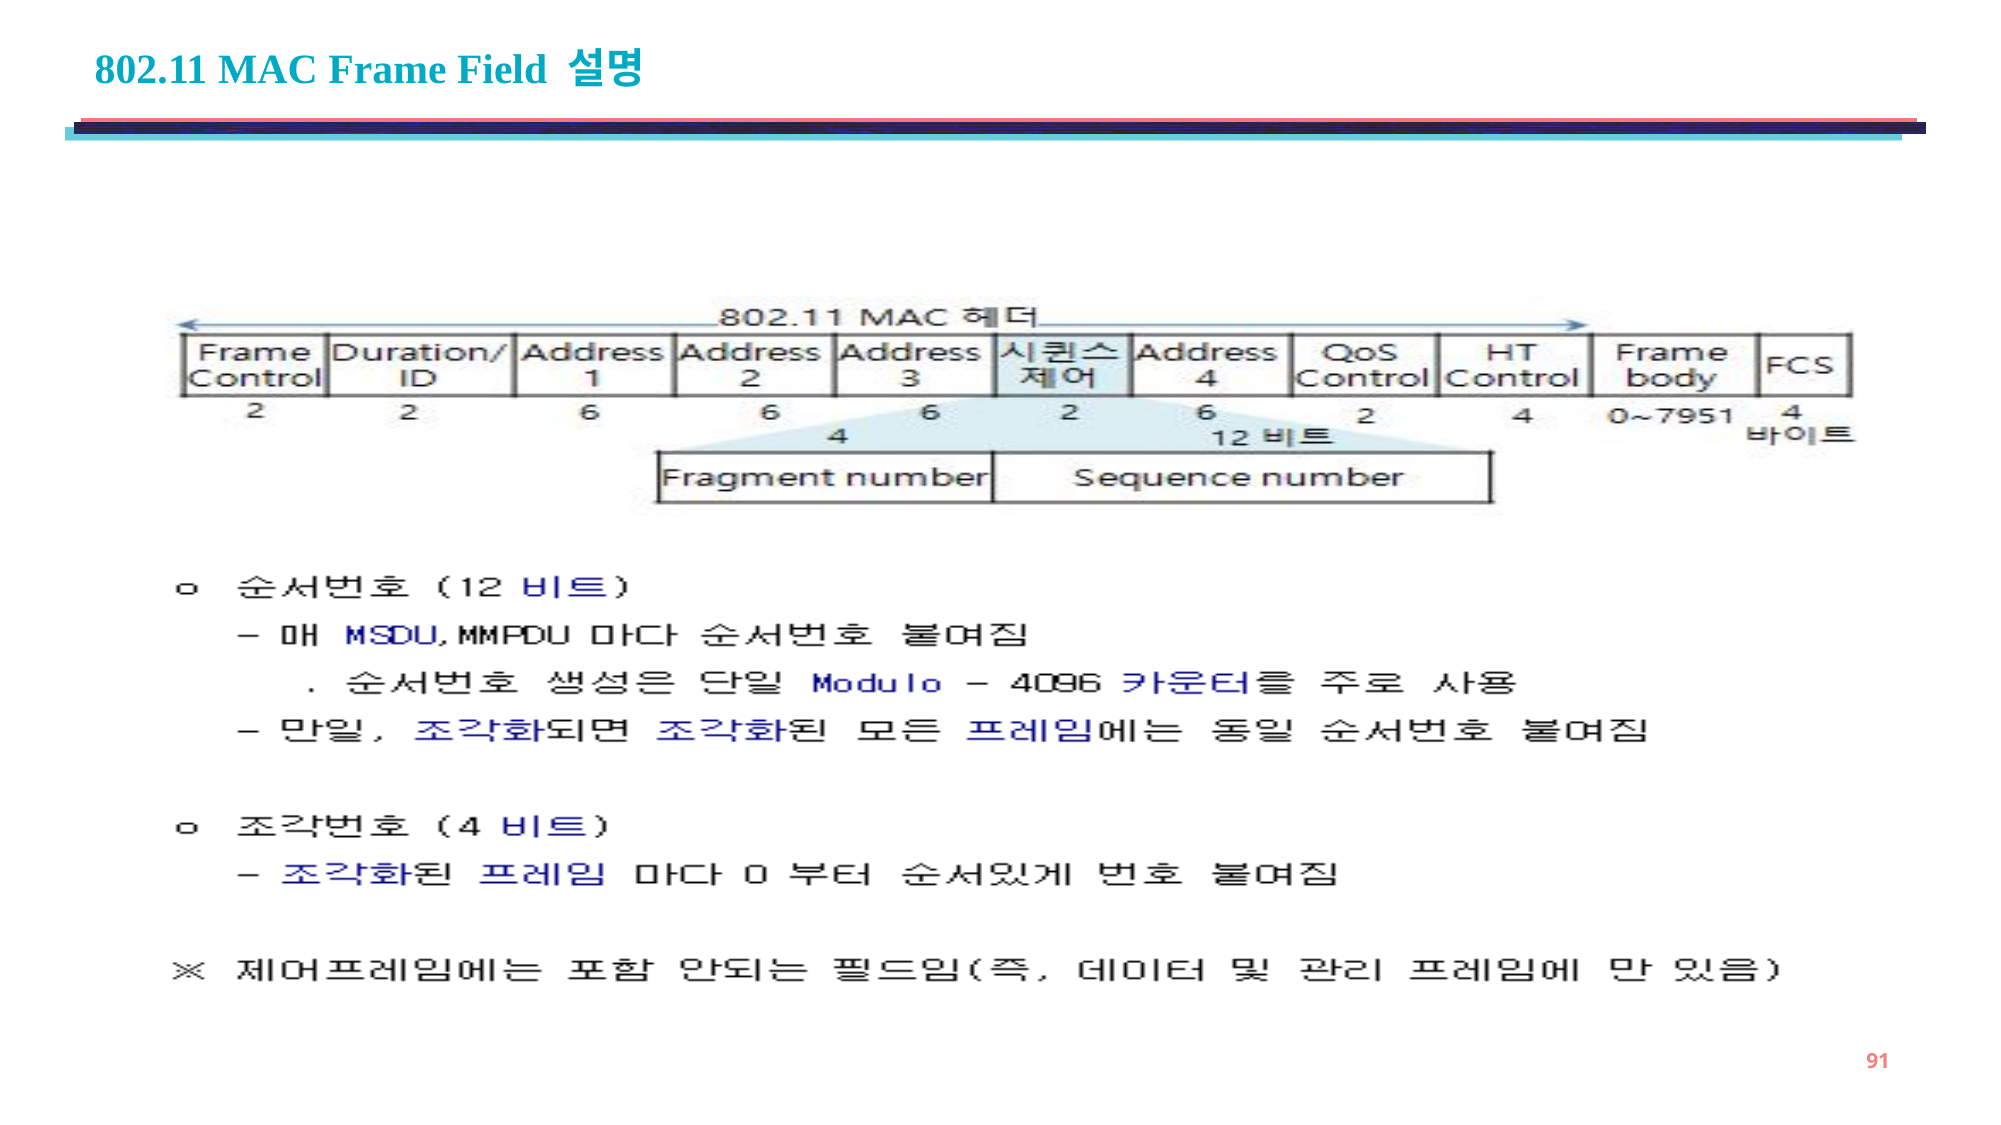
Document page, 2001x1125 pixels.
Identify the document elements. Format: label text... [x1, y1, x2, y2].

title 802.11 MAC Frame Field 설명 [79, 27, 1957, 113]
picture [137, 258, 1878, 998]
